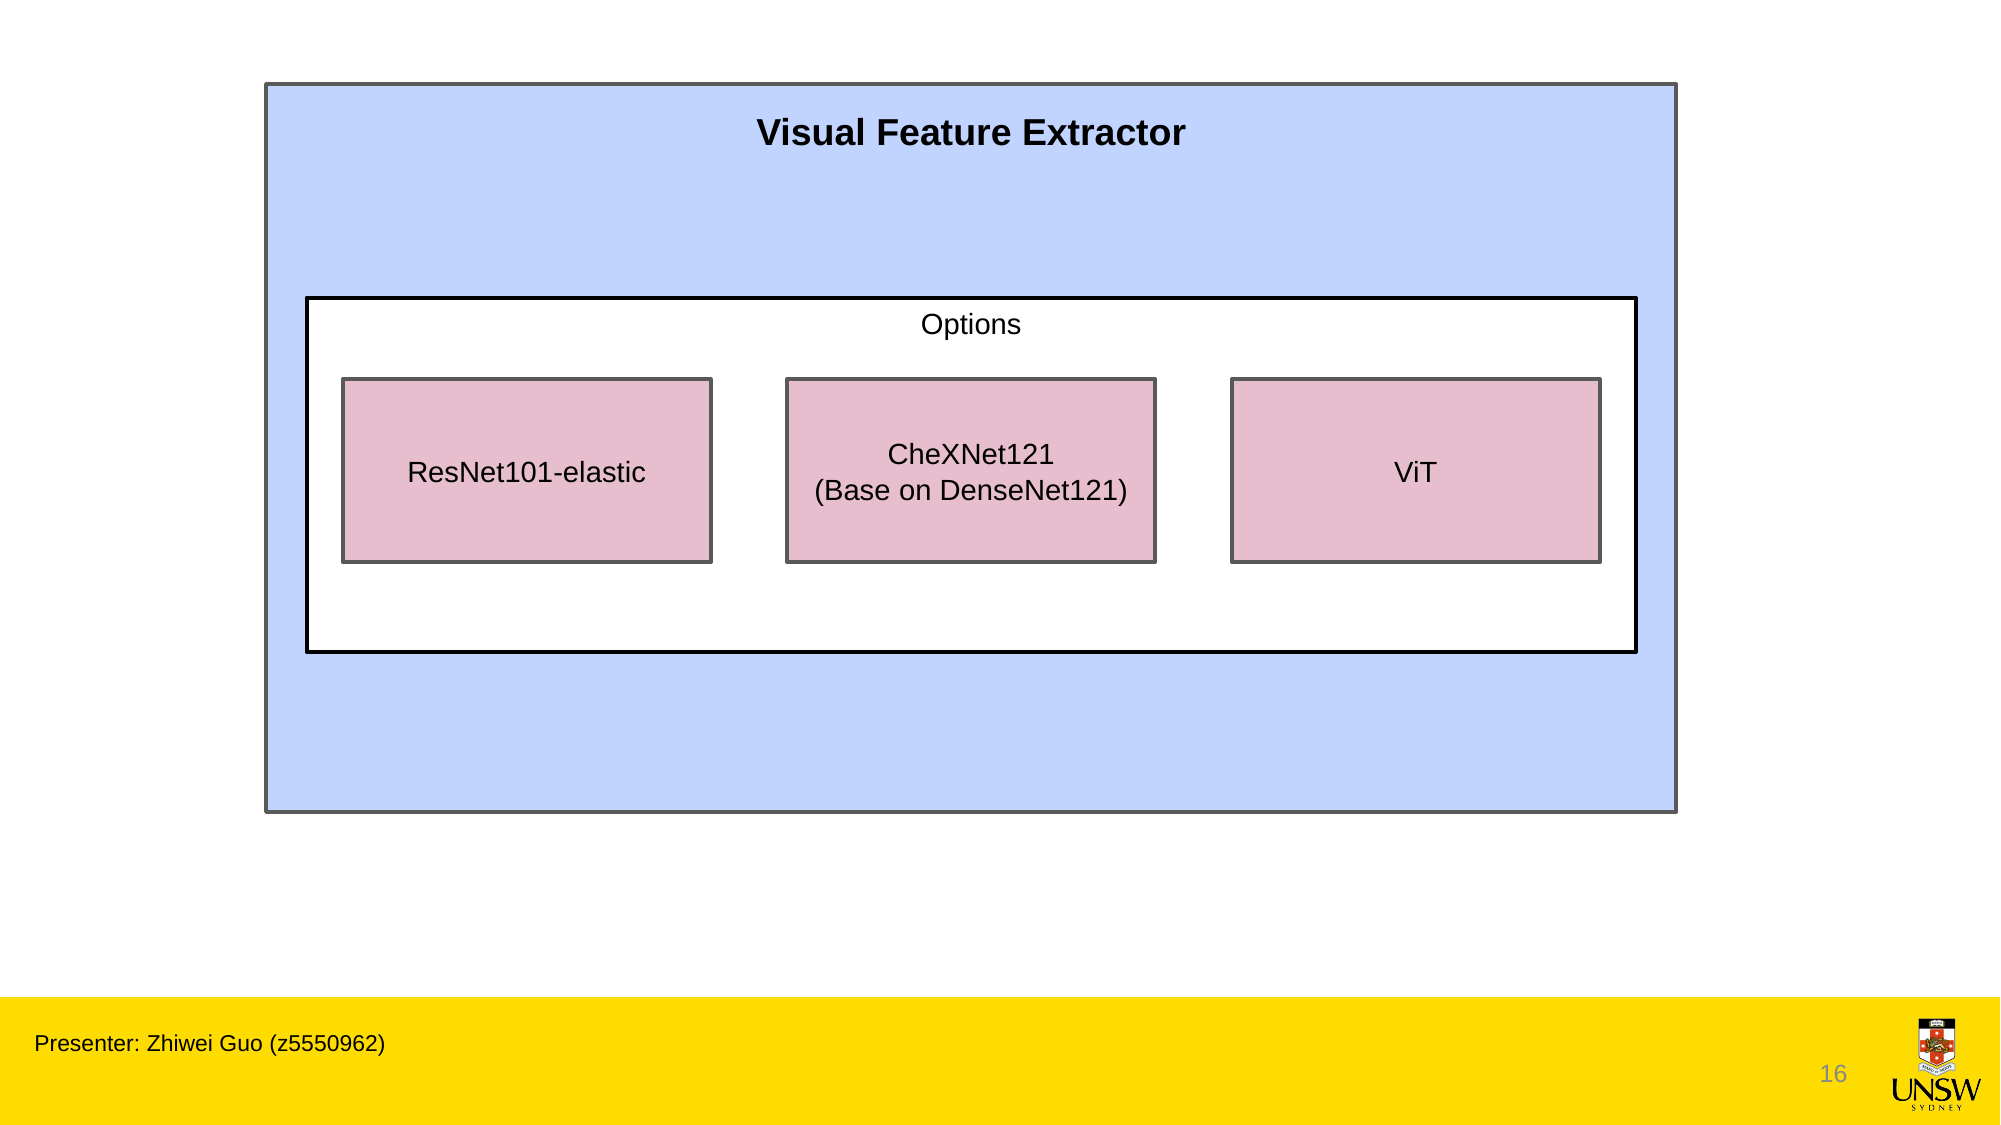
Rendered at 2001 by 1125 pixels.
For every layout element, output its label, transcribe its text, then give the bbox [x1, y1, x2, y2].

picture [1887, 1007, 1986, 1122]
text_box [264, 82, 1678, 814]
text_box Presenter: Zhiwei Guo (z5550962) [19, 1021, 1222, 1064]
text_box Visual Feature Extractor [699, 100, 1243, 196]
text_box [306, 297, 1637, 653]
slide_number 16 [1412, 1042, 1863, 1103]
